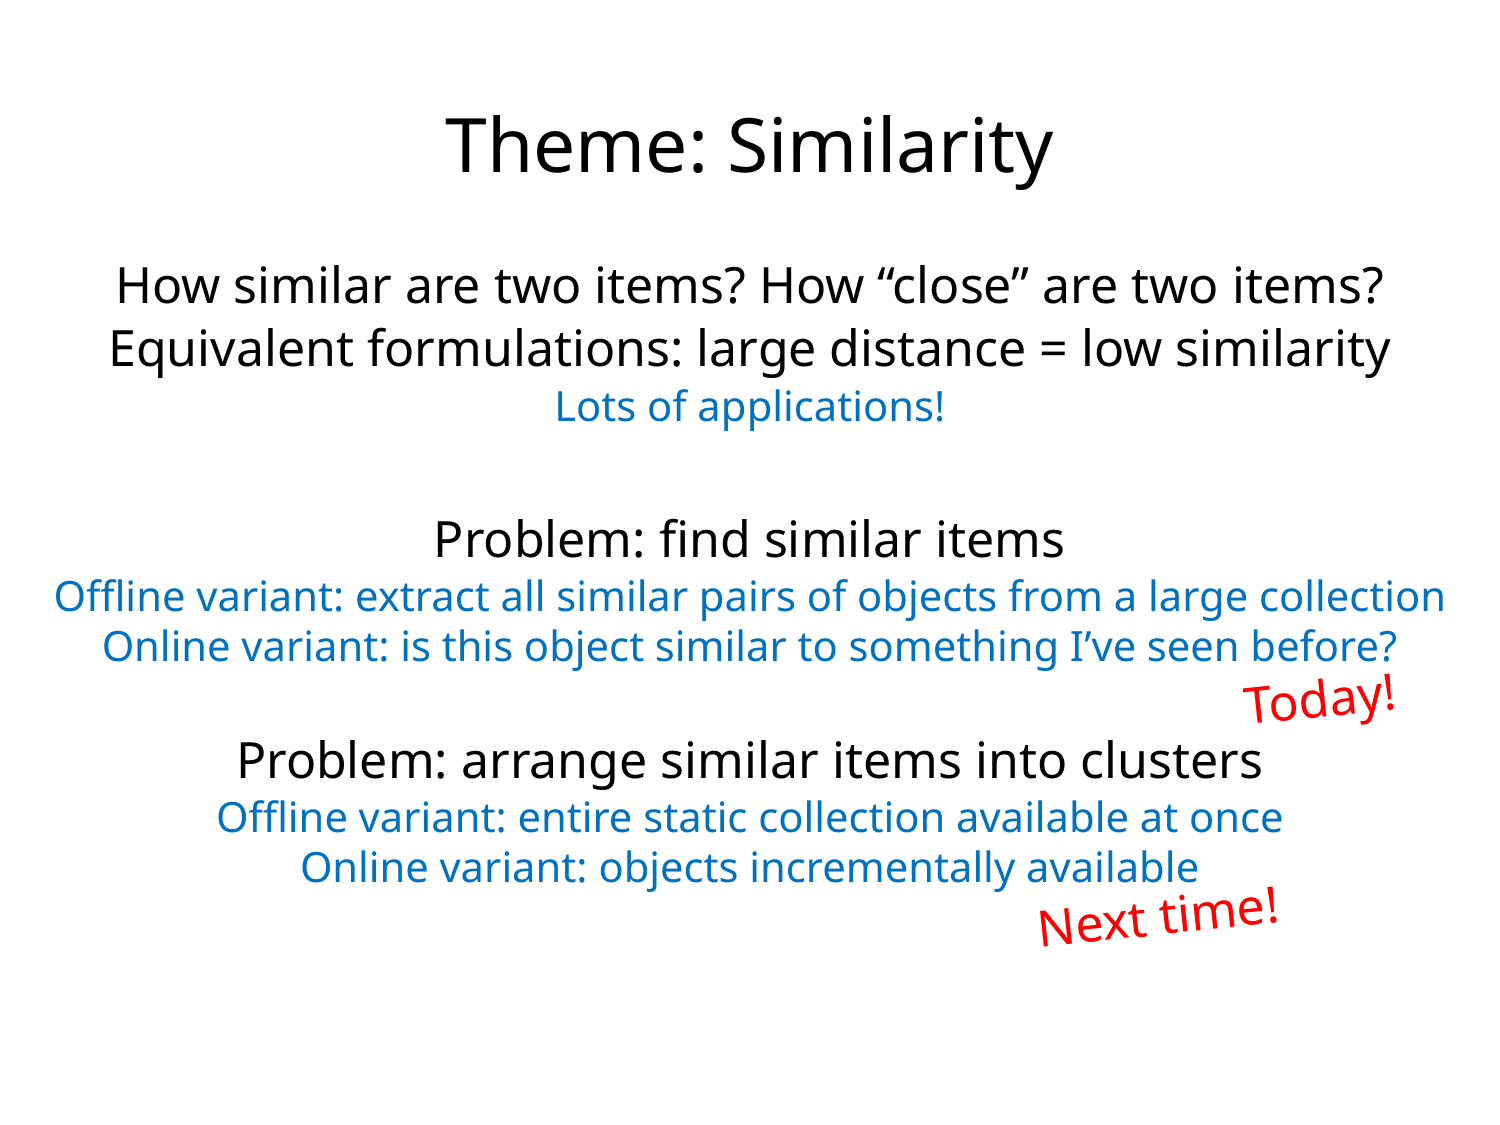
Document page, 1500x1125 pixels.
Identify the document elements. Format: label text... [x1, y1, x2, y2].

text_box Problem: arrange similar items into clusters [0, 721, 1500, 783]
text_box Lots of applications! [0, 371, 1500, 437]
text_box Equivalent formulations: large distance = low similarity [0, 309, 1500, 371]
text_box Today! [1174, 644, 1466, 749]
text_box Theme: Similarity [0, 90, 1500, 203]
text_box Offline variant: entire static collection available at once Online variant: objects incrementally available [0, 783, 1500, 899]
text_box Next time! [999, 861, 1317, 969]
text_box How similar are two items? How “close” are two items? [0, 246, 1500, 309]
text_box Problem: find similar items [0, 499, 1500, 562]
text_box Offline variant: extract all similar pairs of objects from a large collection Online variant: is this object similar to something I’ve seen before? [0, 562, 1500, 678]
